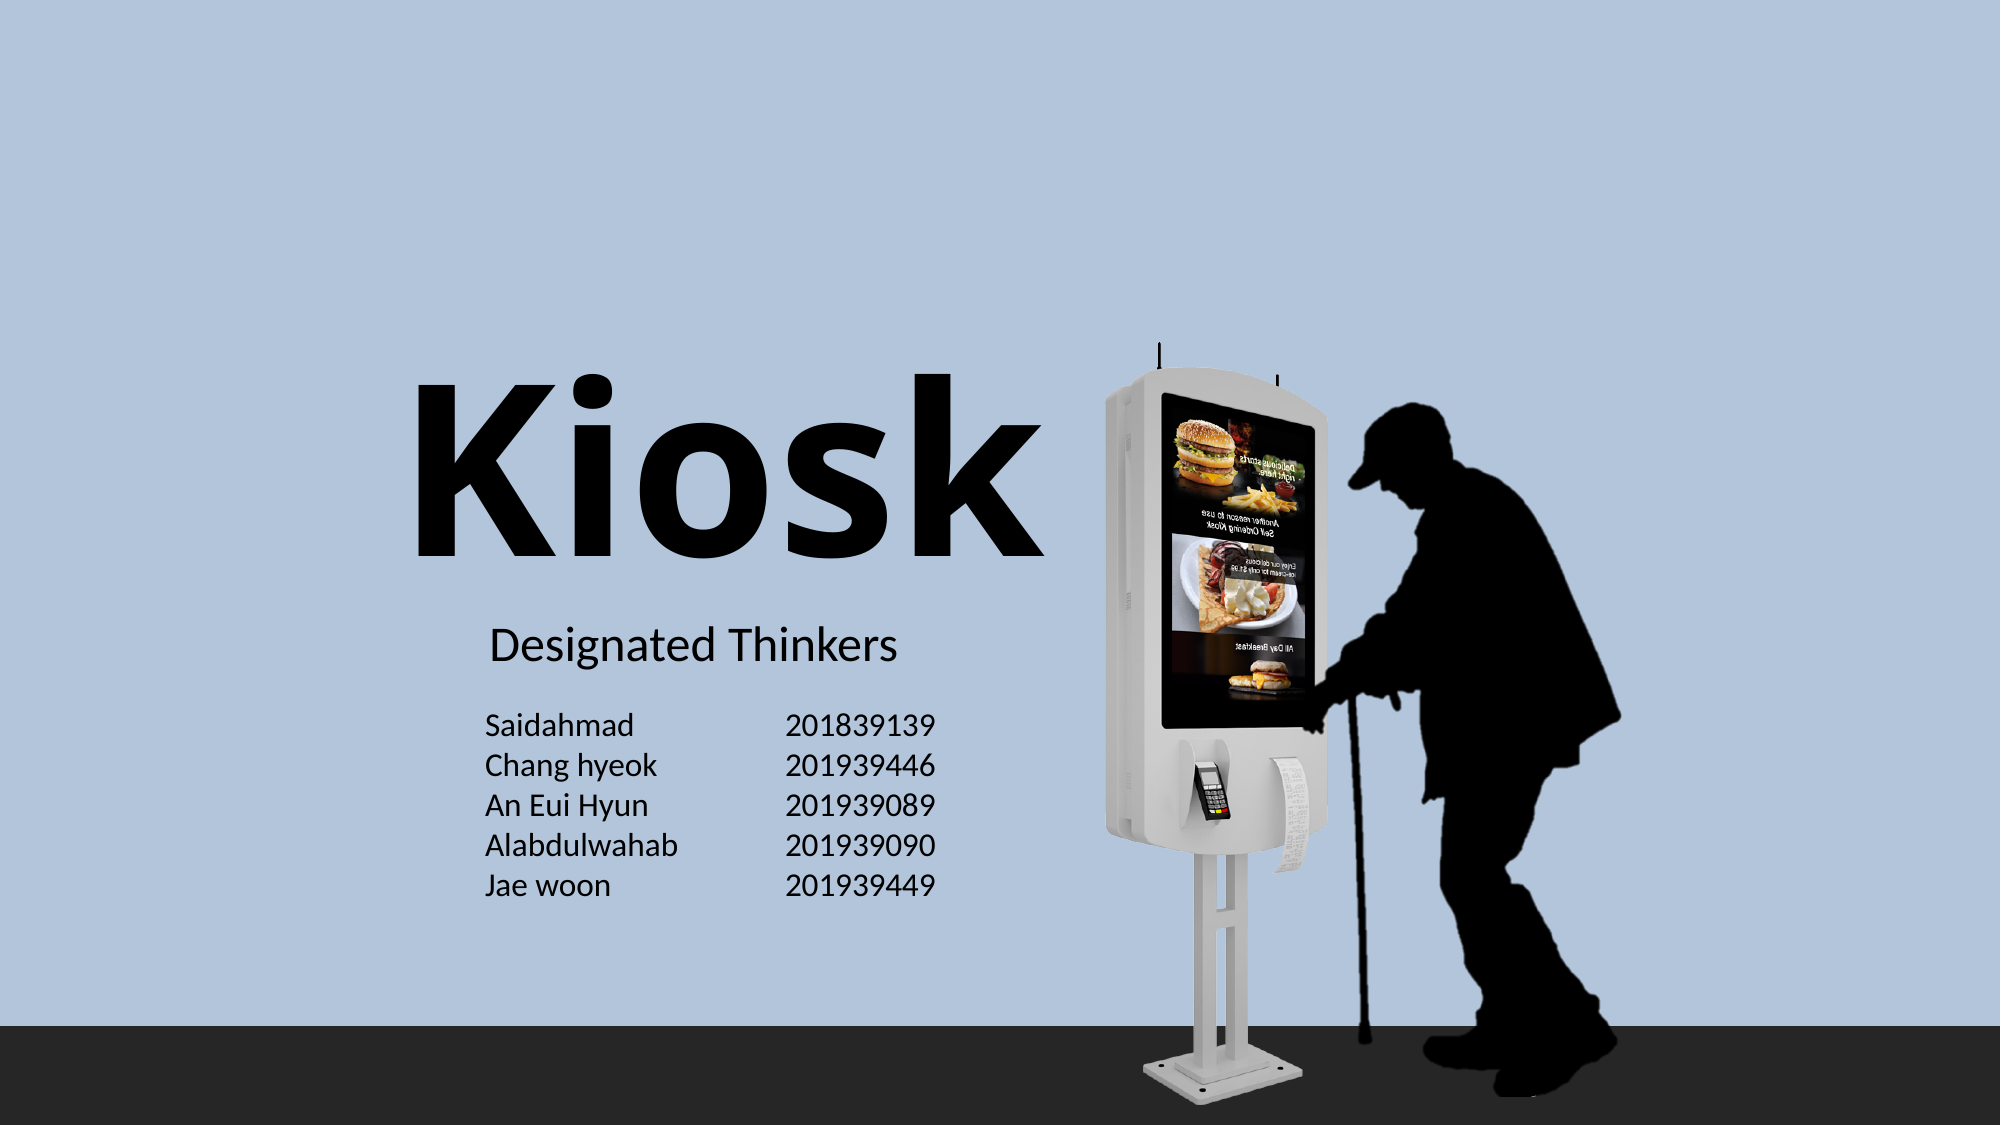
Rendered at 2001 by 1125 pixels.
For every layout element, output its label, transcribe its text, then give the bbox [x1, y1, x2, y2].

subtitle Designated Thinkers [462, 610, 937, 882]
text_box [1747, 1025, 2000, 1125]
picture [1104, 342, 1747, 1125]
text_box Saidahmad 201839139 Chang hyeok 201939446 An Eui Hyun 201939089 Alabdulwahab 201939090 Jae woon 201939449 [470, 696, 1104, 911]
text_box [0, 1025, 1174, 1125]
title Kiosk [372, 224, 1071, 617]
